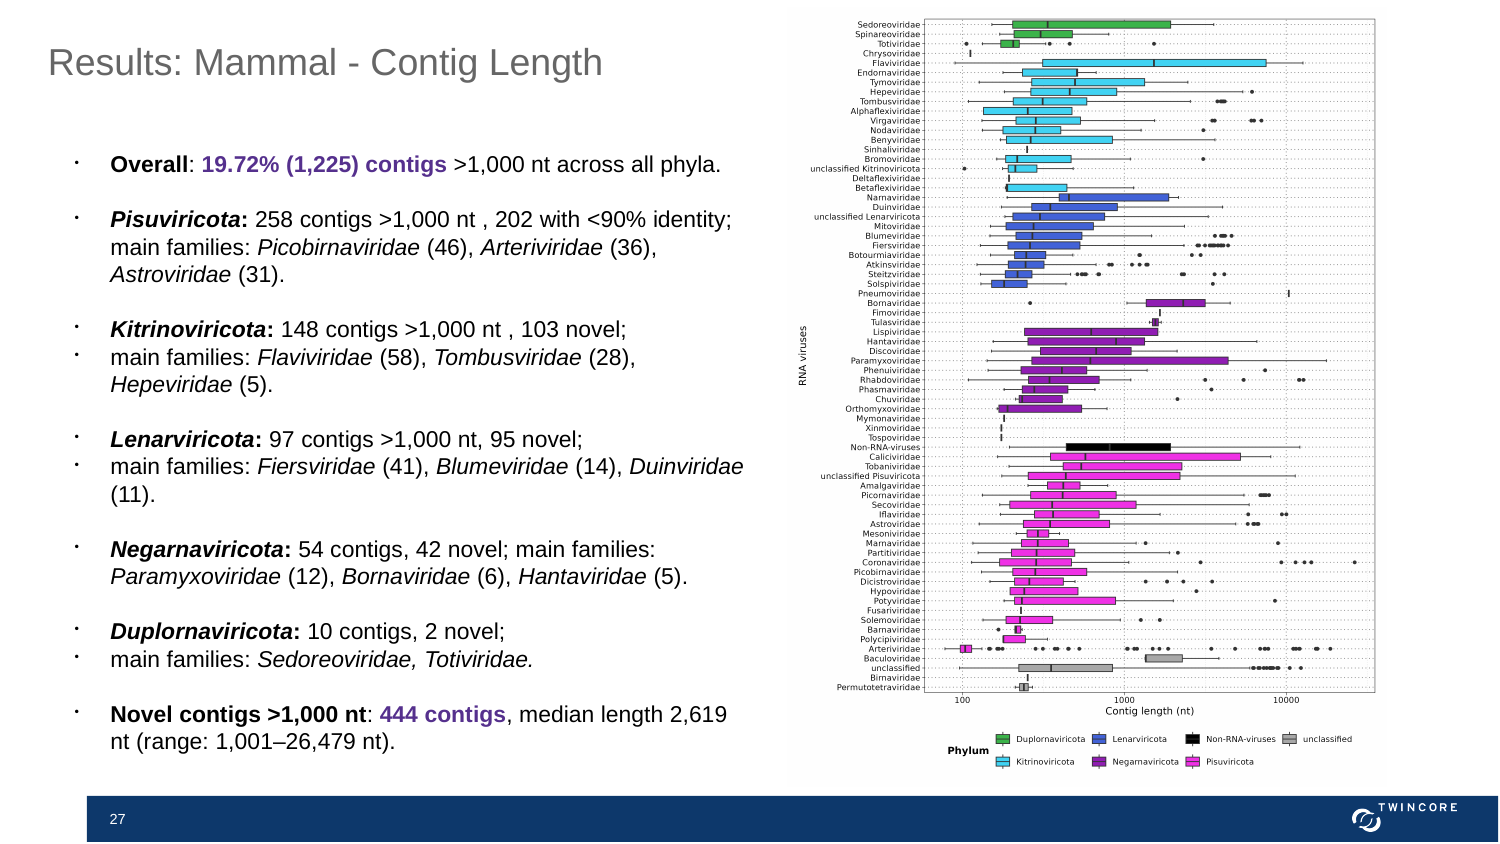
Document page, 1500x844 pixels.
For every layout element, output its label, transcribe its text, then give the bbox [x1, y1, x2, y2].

text_box Overall: 19.72% (1,225) contigs >1,000 nt across all phyla. Pisuviricota: 258 contigs >1,000 nt , 202 with <90% identity; main families: Picobirnaviridae (46), Arteriviridae (36), Astroviridae (31). Kitrinoviricota: 148 contigs >1,000 nt , 103 novel; main families: Flaviviridae (58), Tombusviridae (28), Hepeviridae (5). Lenarviricota: 97 contigs >1,000 nt, 95 novel; main families: Fiersviridae (41), Blumeviridae (14), Duinviridae (11). Negarnaviricota: 54 contigs, 42 novel; main families: Paramyxoviridae (12), Bornaviridae (6), Hantaviridae (5). Duplornaviricota: 10 contigs, 2 novel; main families: Sedoreoviridae, Totiviridae. Novel contigs >1,000 nt: 444 contigs, median length 2,619 nt (range: 1,001–26,479 nt). [74, 150, 750, 782]
picture [1352, 803, 1457, 832]
picture [787, 7, 1388, 788]
